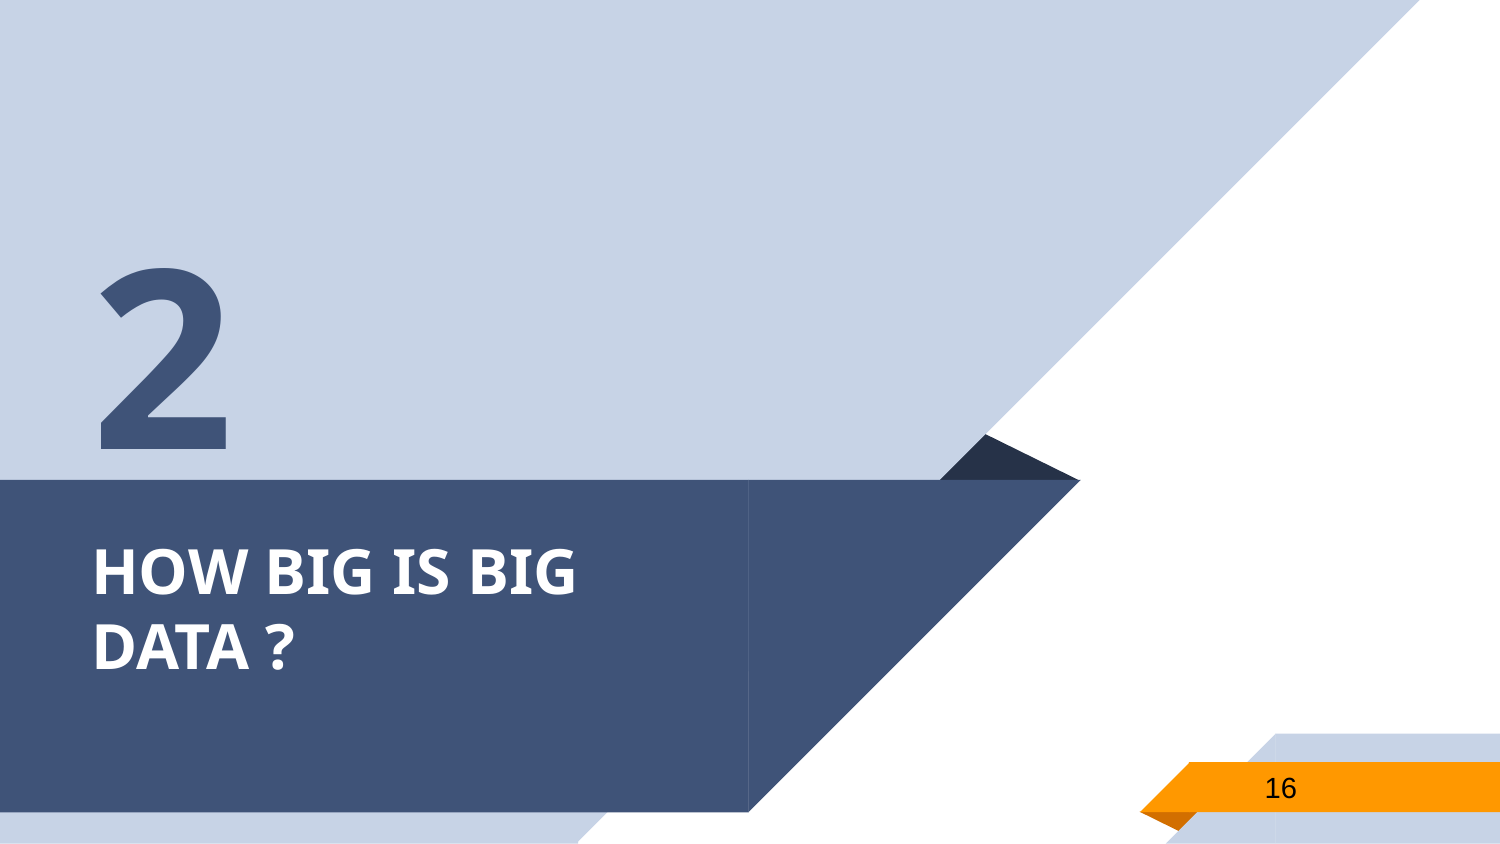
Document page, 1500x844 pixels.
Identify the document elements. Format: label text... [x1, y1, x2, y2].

slide_number 16 [1249, 760, 1494, 813]
title HOW BIG IS BIG DATA ? [76, 506, 748, 697]
text_box 2 [76, 0, 434, 515]
